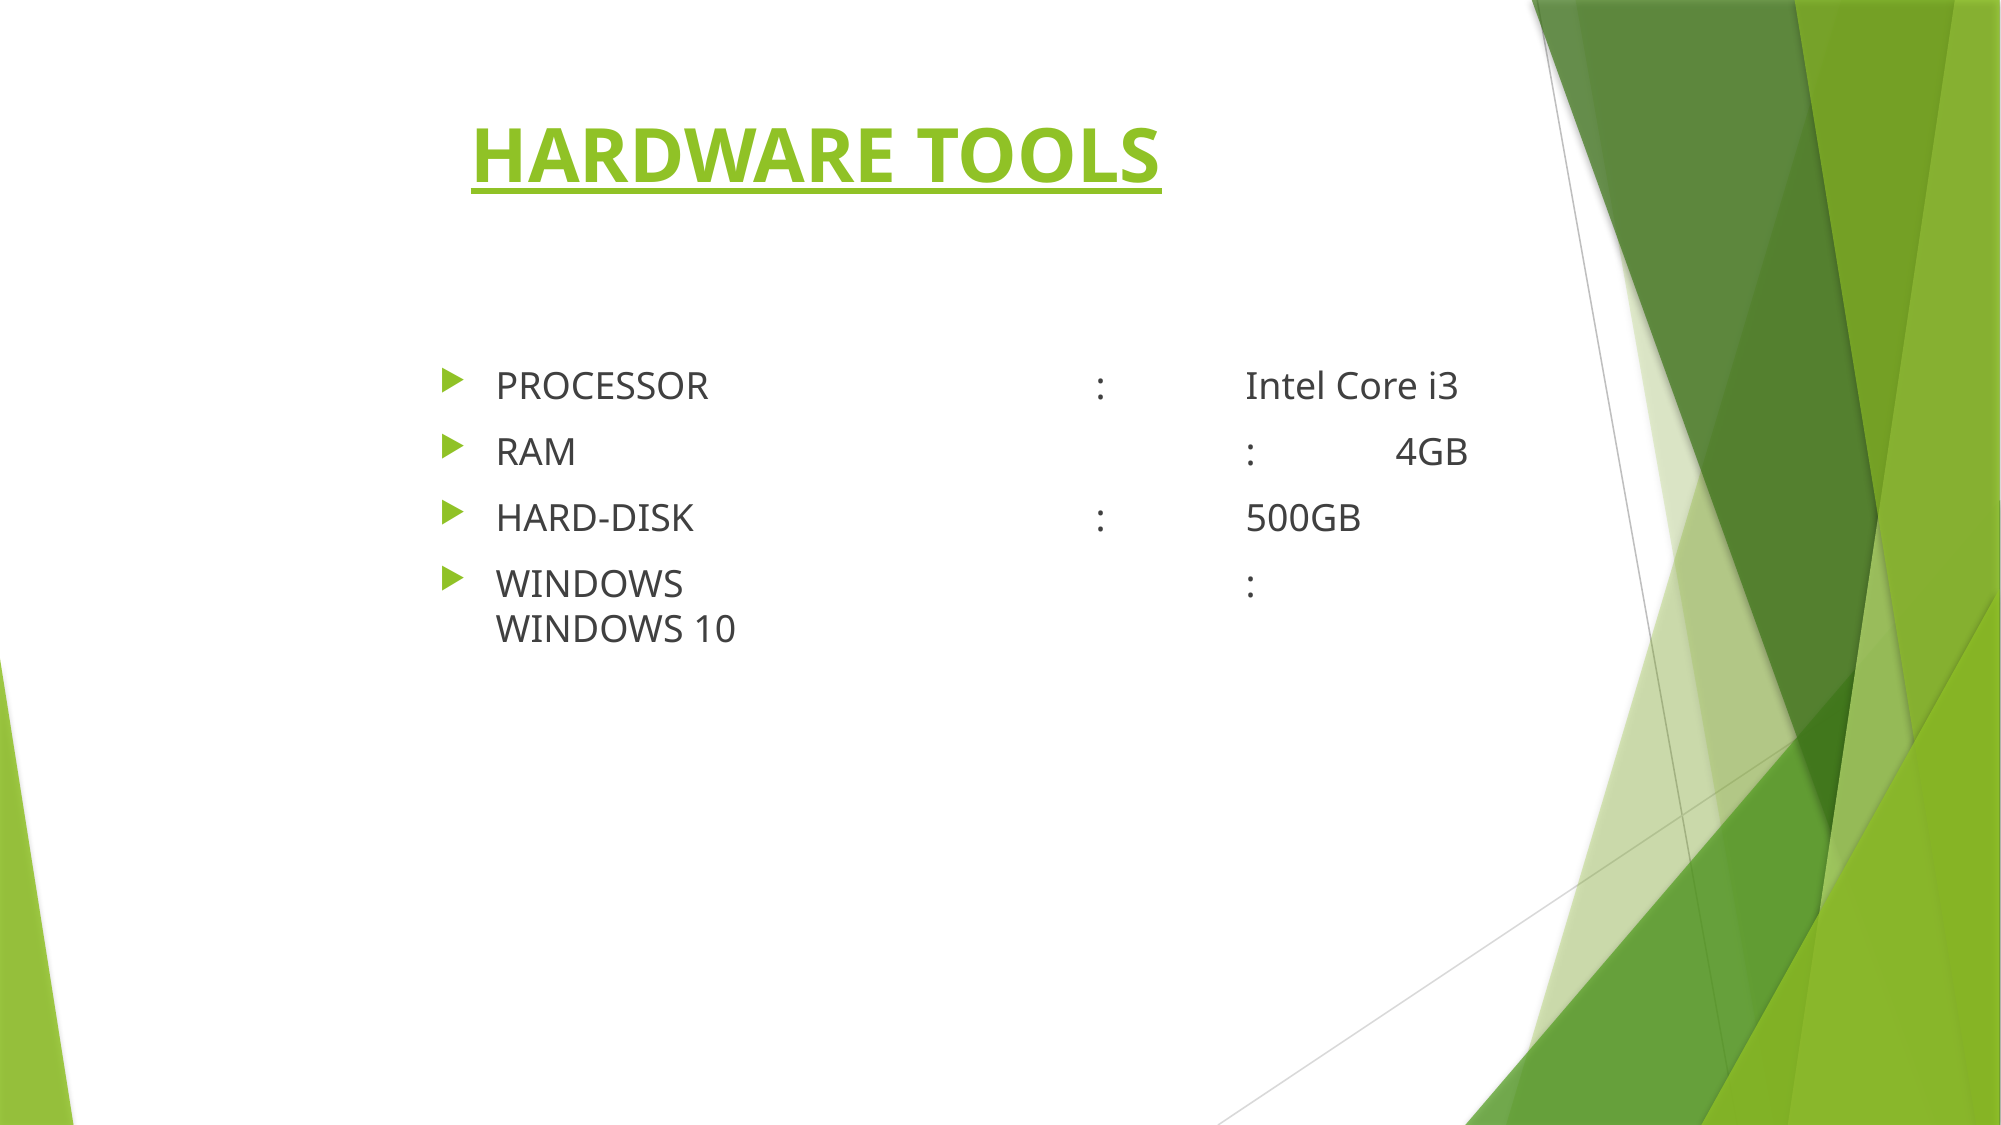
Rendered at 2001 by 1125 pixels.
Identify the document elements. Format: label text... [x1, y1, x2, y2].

title HARDWARE TOOLS [111, 99, 1522, 317]
list PROCESSOR : Intel Core i3 RAM : 4GB HARD-DISK : 500GB WINDOWS : WINDOWS 10 [424, 354, 1522, 992]
